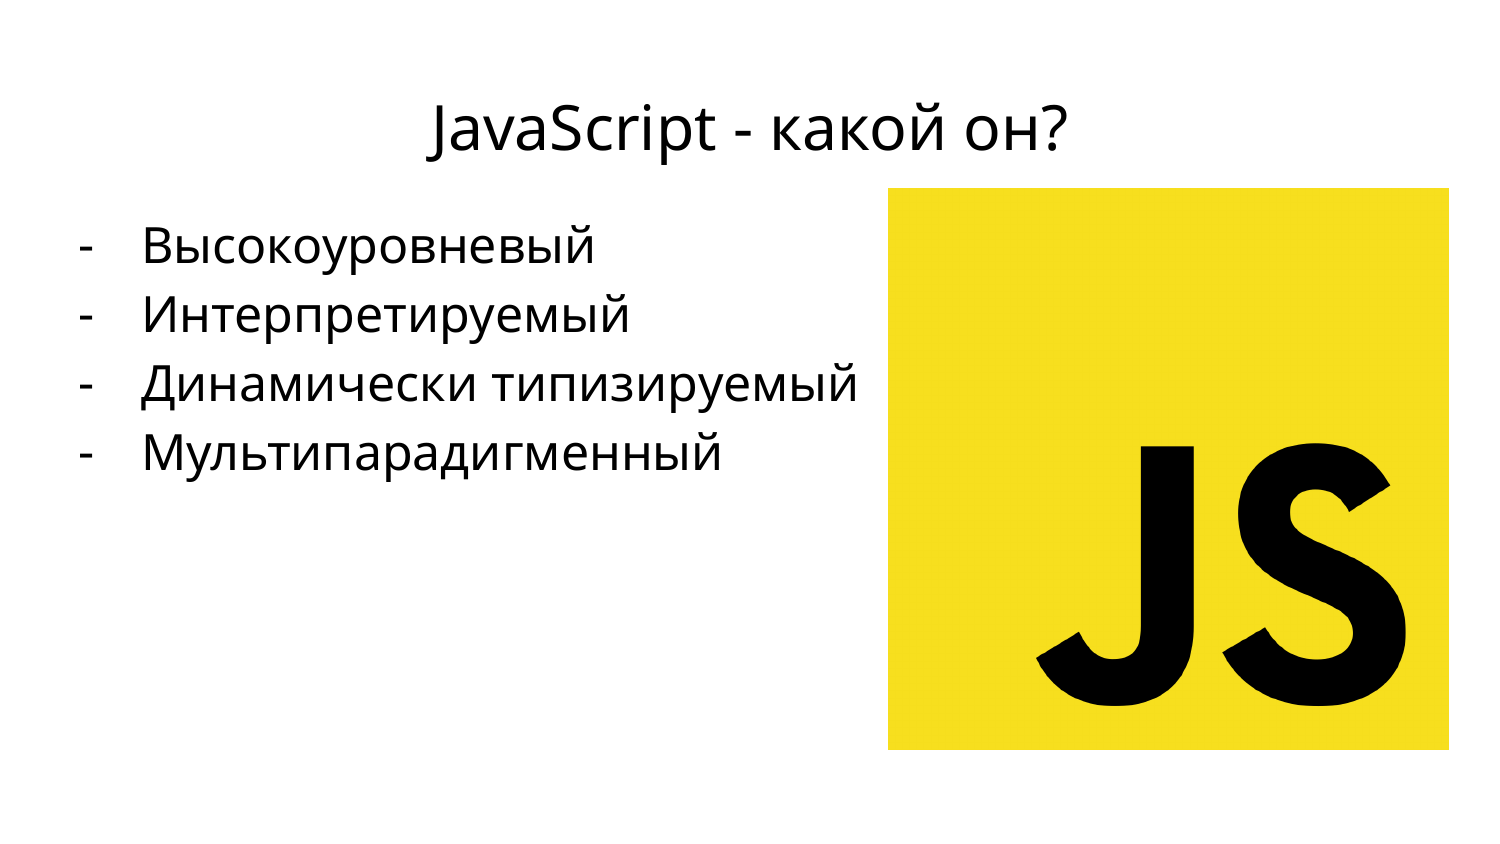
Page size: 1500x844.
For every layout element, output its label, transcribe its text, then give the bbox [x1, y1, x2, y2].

picture [888, 188, 1450, 750]
title JavaScript - какой он? [51, 72, 1449, 167]
list Высокоуровневый Интерпретируемый Динамически типизируемый Мультипарадигменный [51, 189, 886, 750]
